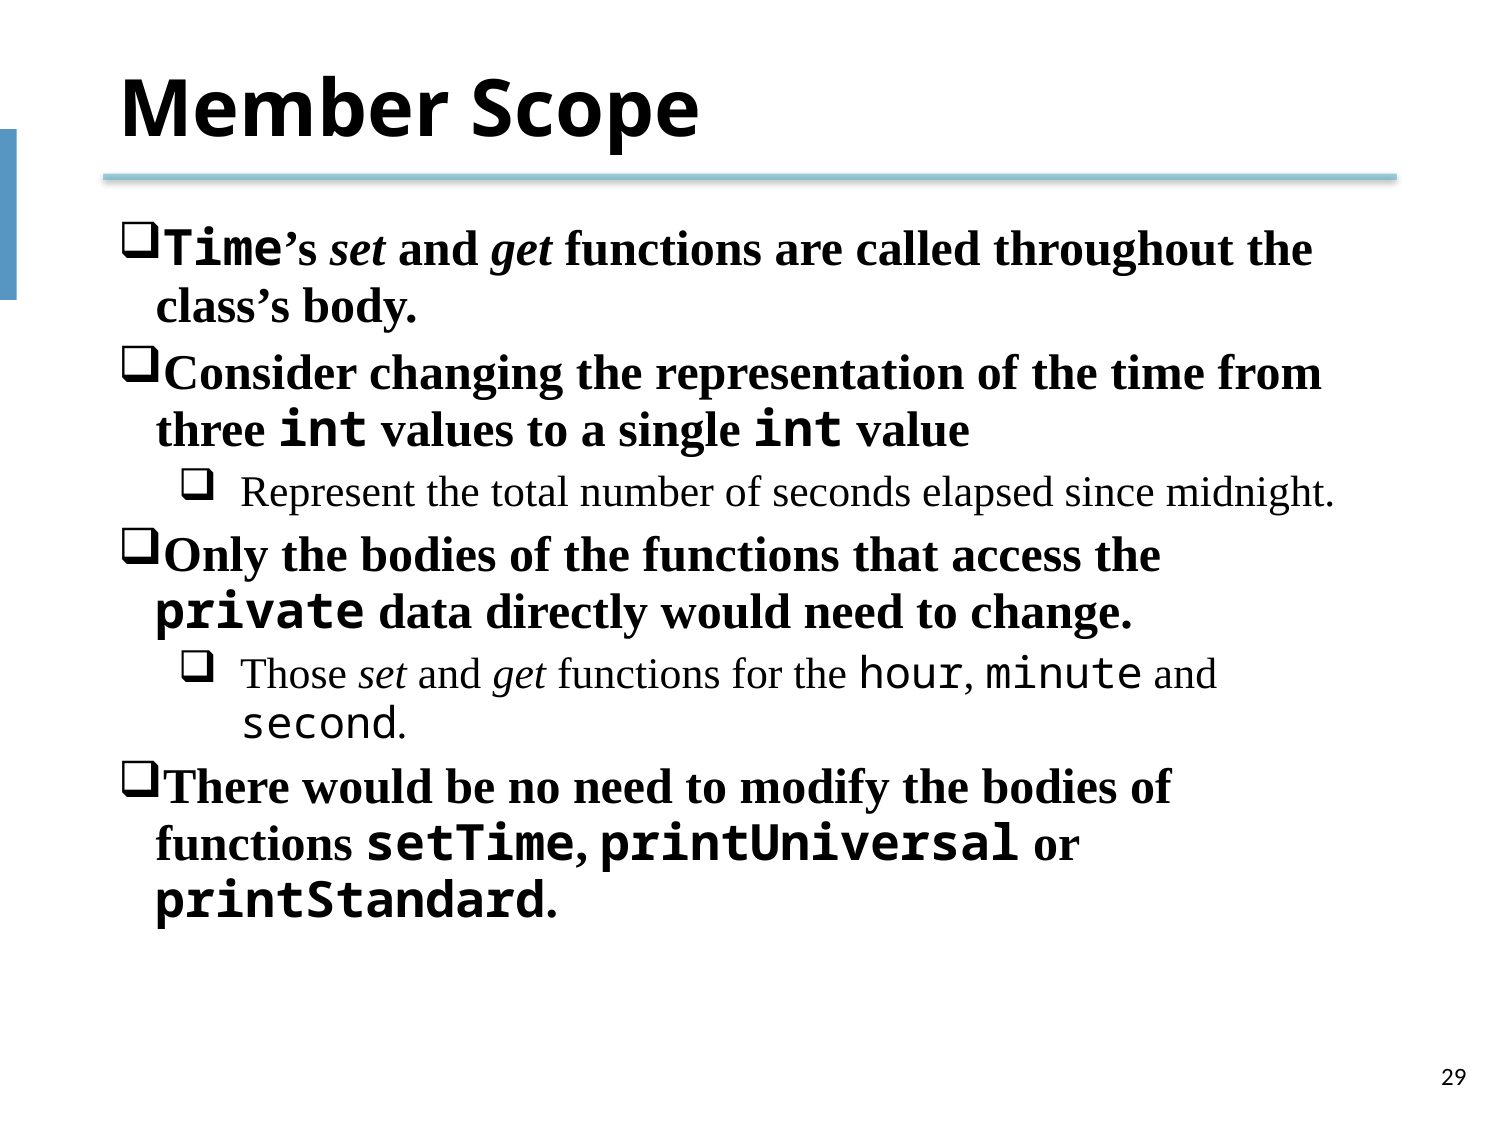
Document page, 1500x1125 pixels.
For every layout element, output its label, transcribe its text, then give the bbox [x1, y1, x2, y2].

slide_number 29 [1131, 1045, 1482, 1106]
list Time’s set and get functions are called throughout the class’s body. Consider changing the representation of the time from three int values to a single int value Represent the total number of seconds elapsed since midnight. Only the bodies of the functions that access the private data directly would need to change. Those set and get functions for the hour, minute and second. There would be no need to modify the bodies of functions setTime, printUniversal or printStandard. [103, 212, 1397, 977]
title Member Scope [103, 25, 1397, 185]
